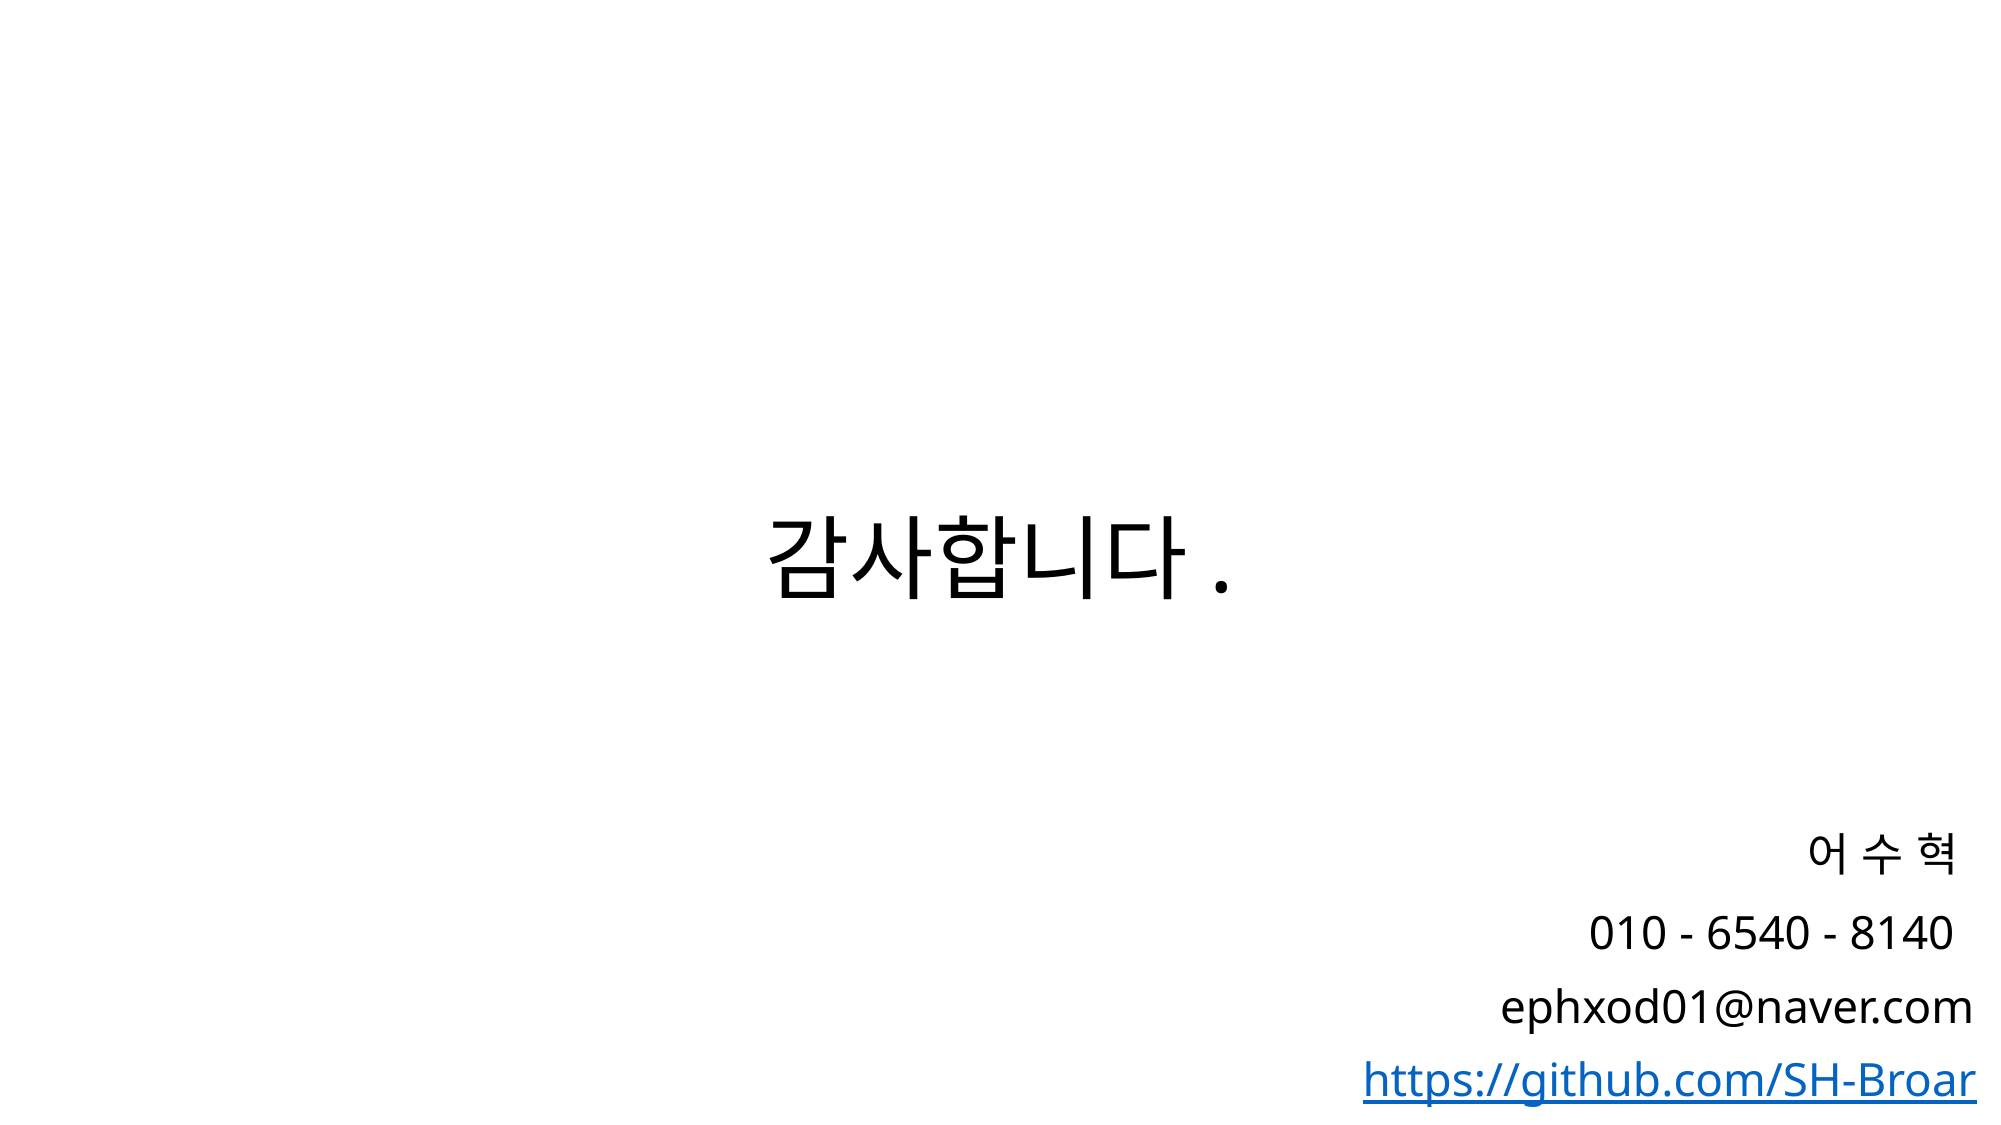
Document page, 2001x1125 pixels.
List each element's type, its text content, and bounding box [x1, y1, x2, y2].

text_box 010 - 6540 - 8140 [1574, 895, 1971, 966]
text_box 어 수 혁 [1792, 817, 1974, 888]
title 감사합니다. [676, 453, 1324, 672]
text_box https://github.com/SH-Broar [1347, 1043, 1992, 1121]
text_box ephxod01@naver.com [1485, 970, 1990, 1040]
